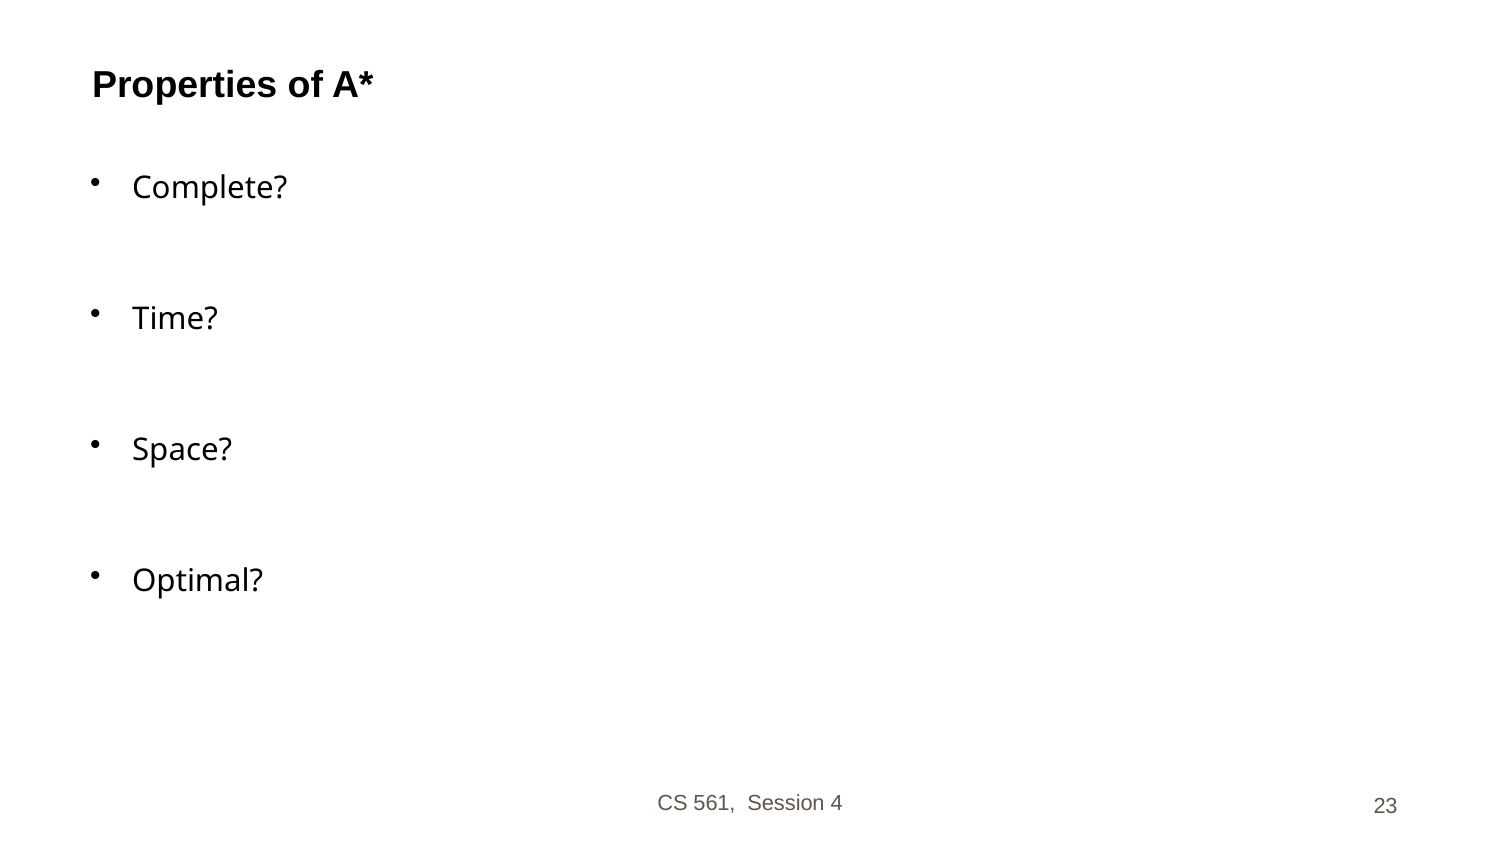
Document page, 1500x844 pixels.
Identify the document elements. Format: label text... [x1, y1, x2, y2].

footer CS 561, Session 4 [512, 766, 988, 823]
slide_number 23 [1099, 768, 1413, 826]
title Properties of A* [76, 27, 1415, 113]
list Complete? Time? Space? Optimal? [74, 159, 1417, 746]
